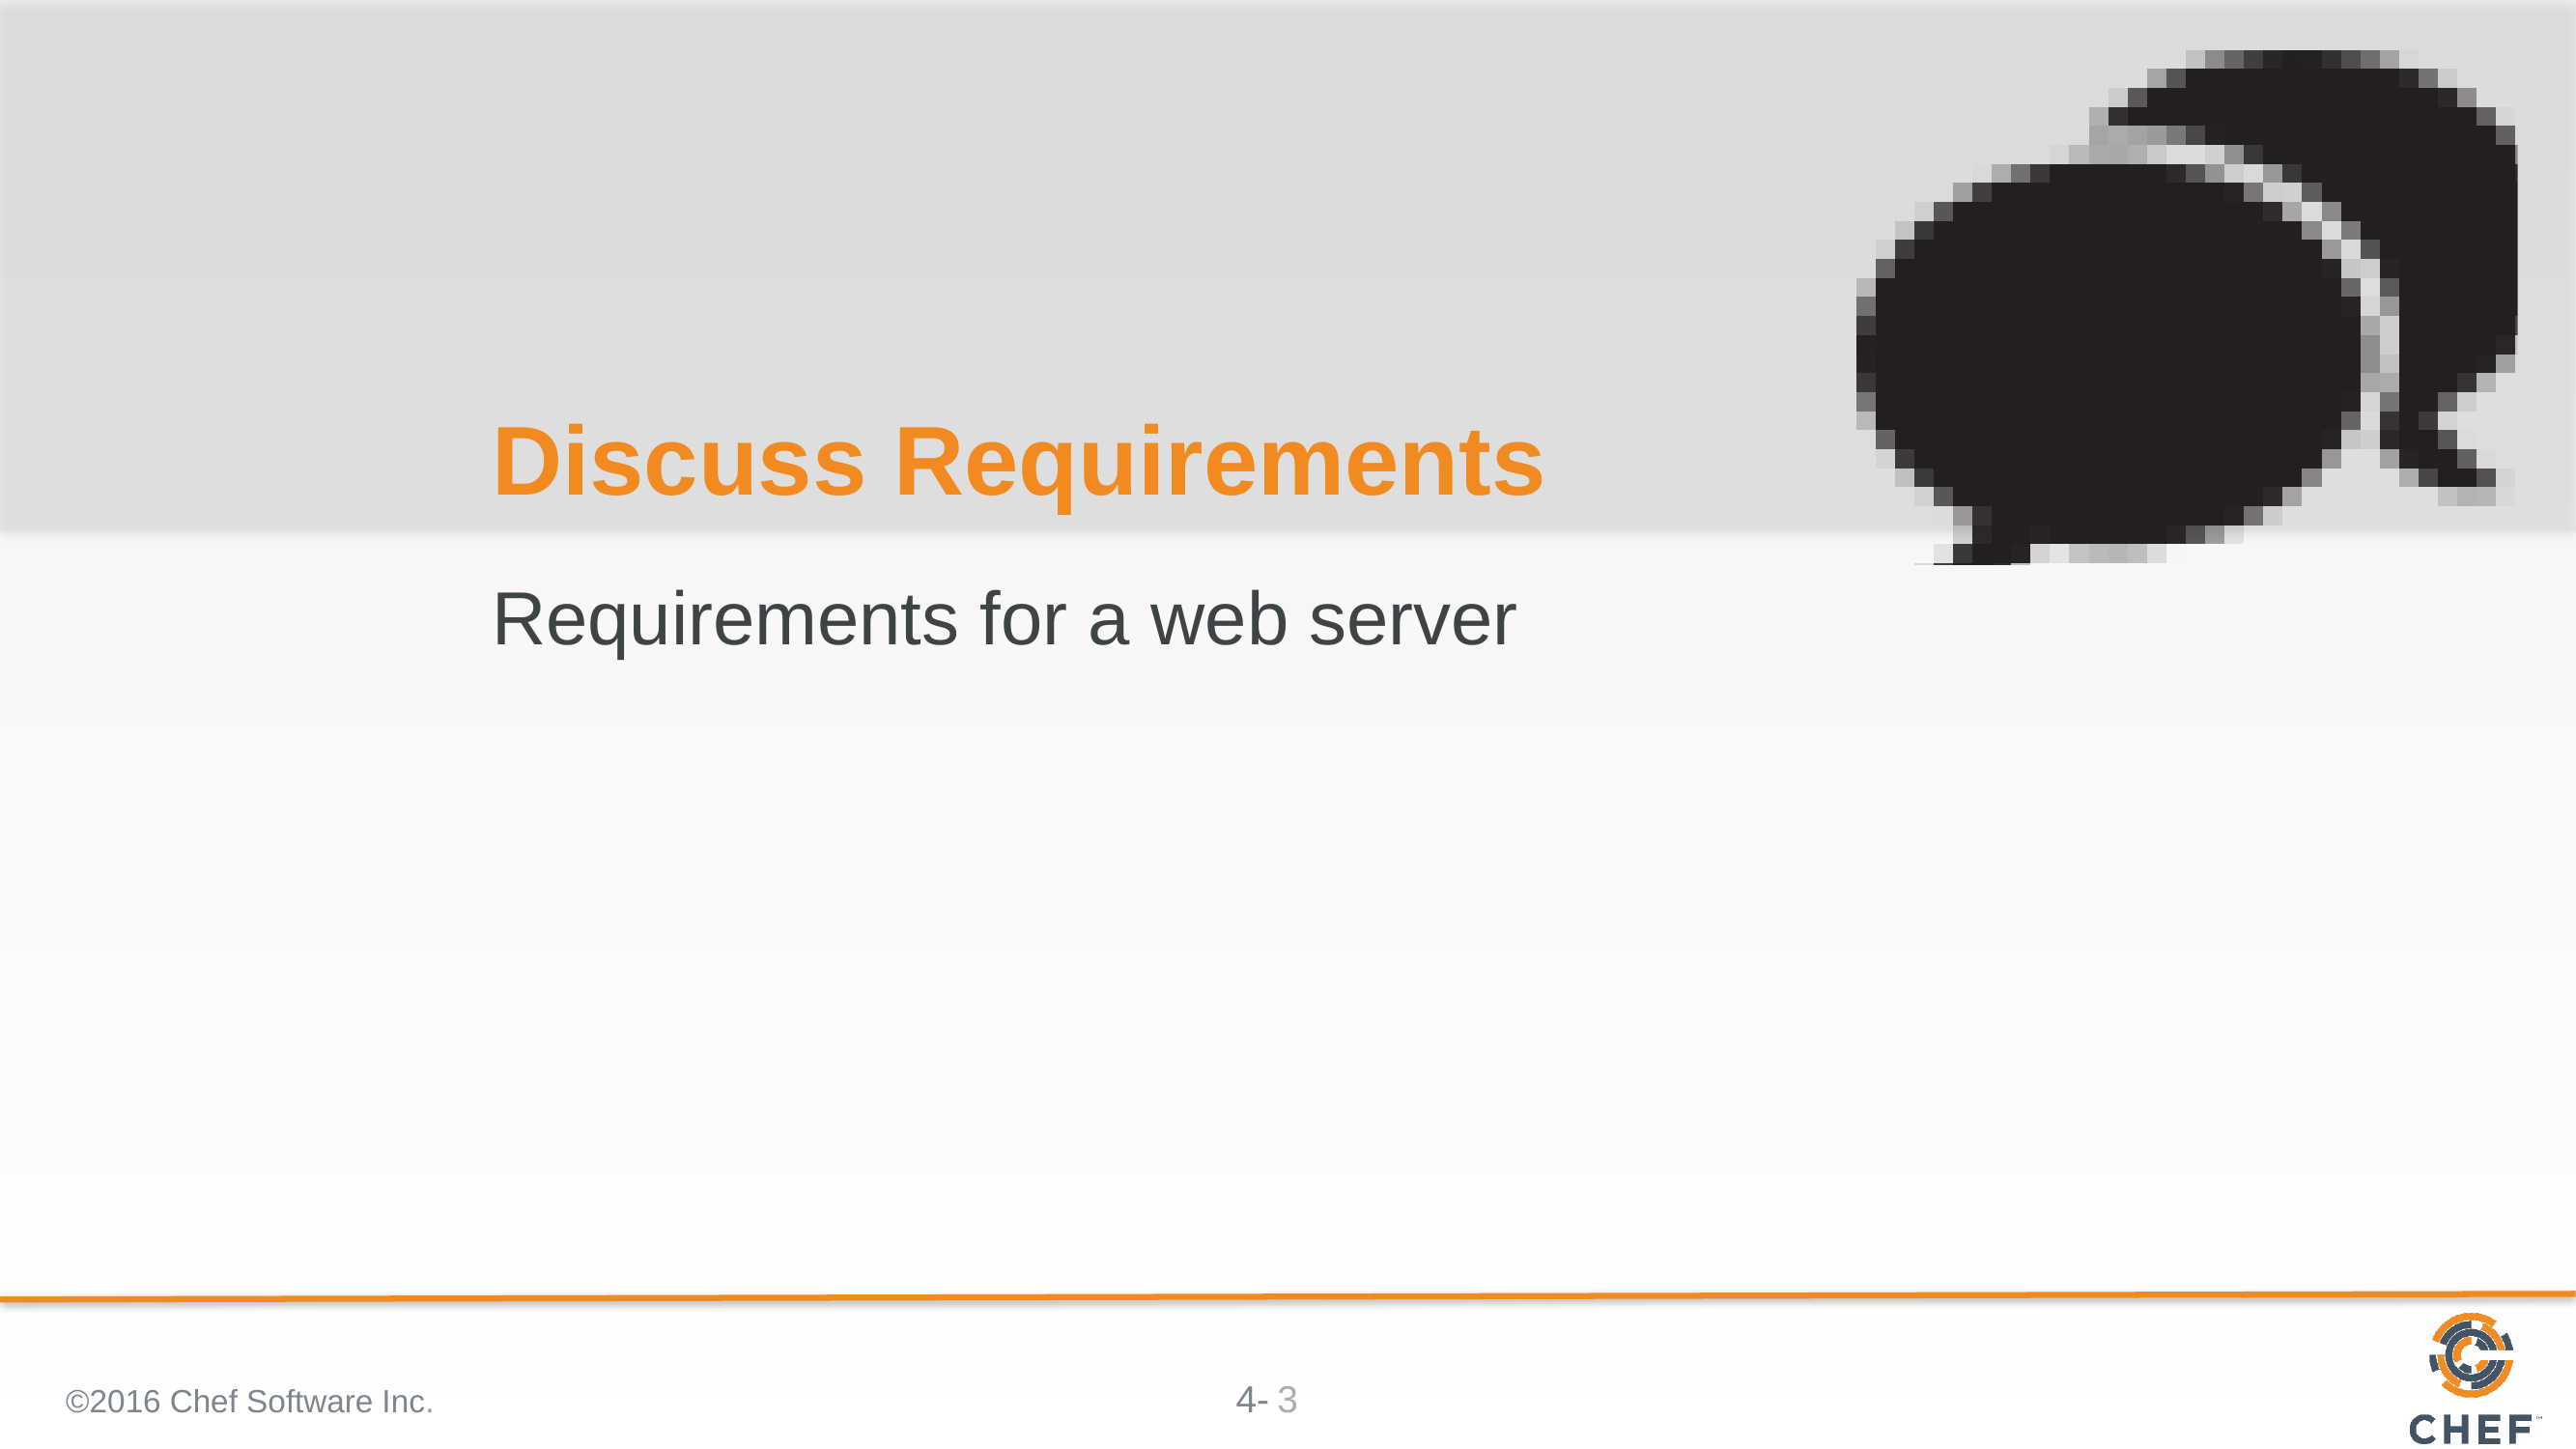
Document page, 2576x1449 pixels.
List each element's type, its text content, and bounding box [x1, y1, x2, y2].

title Discuss Requirements [477, 395, 2217, 531]
slide_number 3 [998, 1359, 1578, 1437]
subtitle Requirements for a web server [477, 554, 2217, 959]
footer ©2016 Chef Software Inc. [51, 1359, 952, 1440]
picture [2399, 1297, 2550, 1449]
